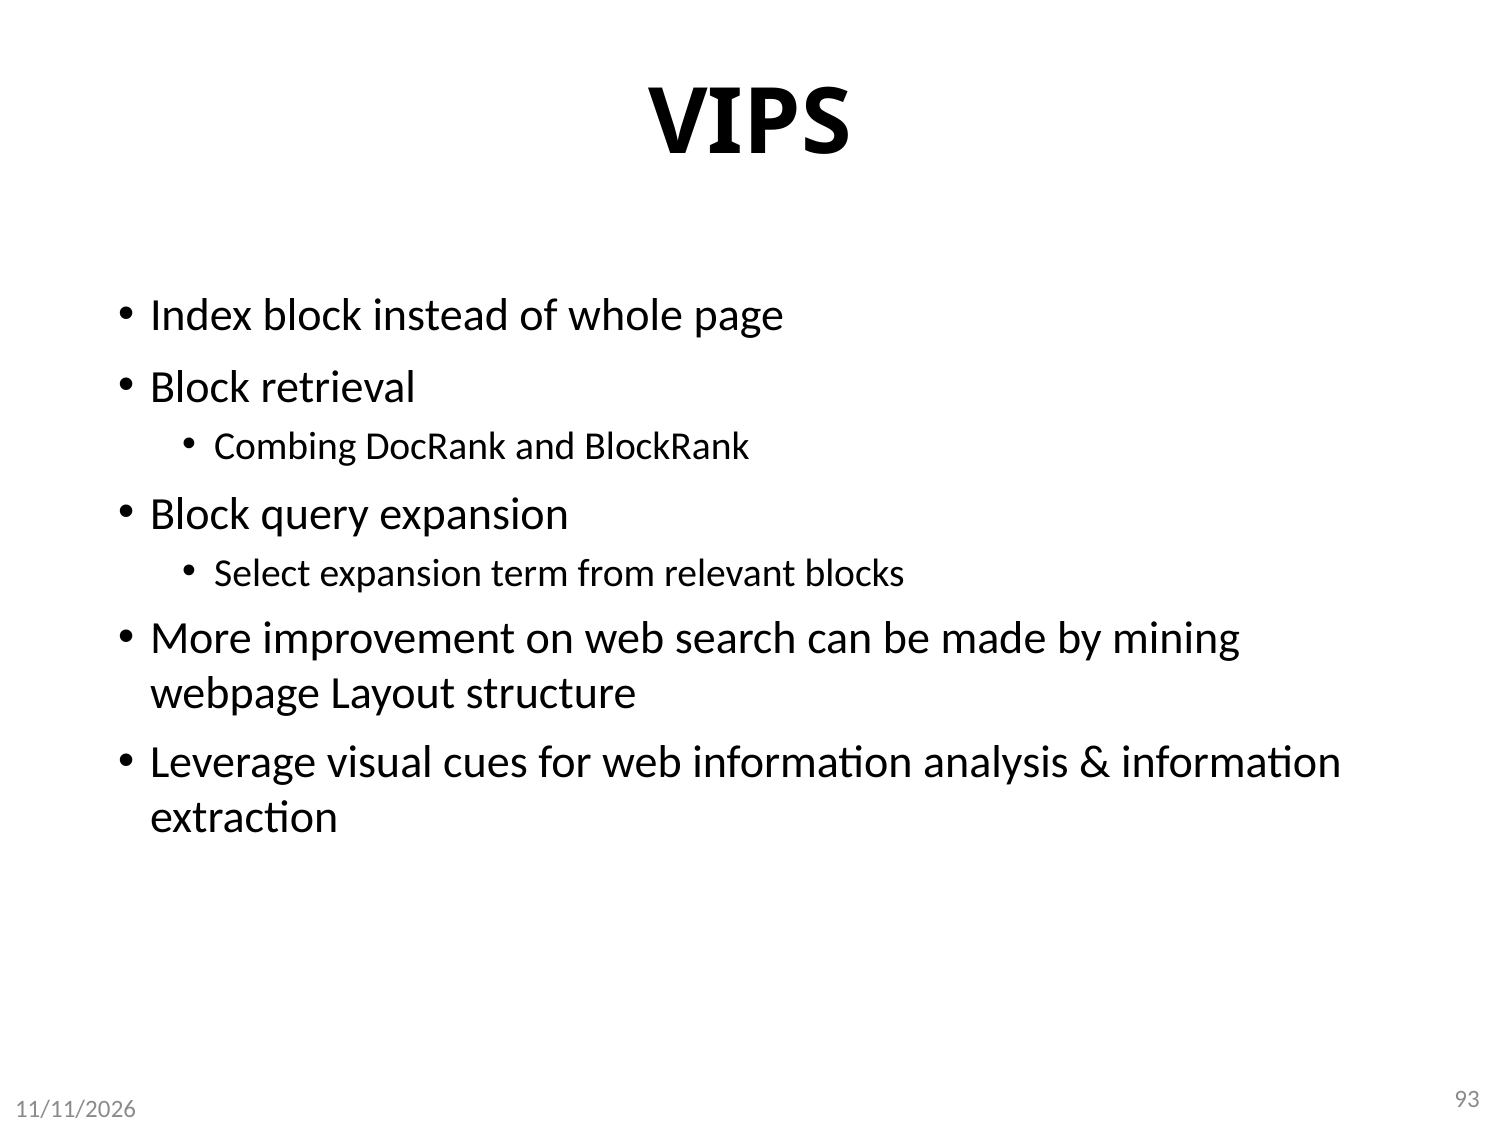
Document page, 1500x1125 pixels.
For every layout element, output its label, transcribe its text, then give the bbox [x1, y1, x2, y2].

title VIPS [103, 59, 1397, 188]
list Index block instead of whole page Block retrieval Combing DocRank and BlockRank Block query expansion Select expansion term from relevant blocks More improvement on web search can be made by mining webpage Layout structure Leverage visual cues for web information analysis & information extraction [103, 277, 1369, 992]
slide_number 93 [1157, 1080, 1495, 1116]
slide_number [0, 1089, 338, 1125]
